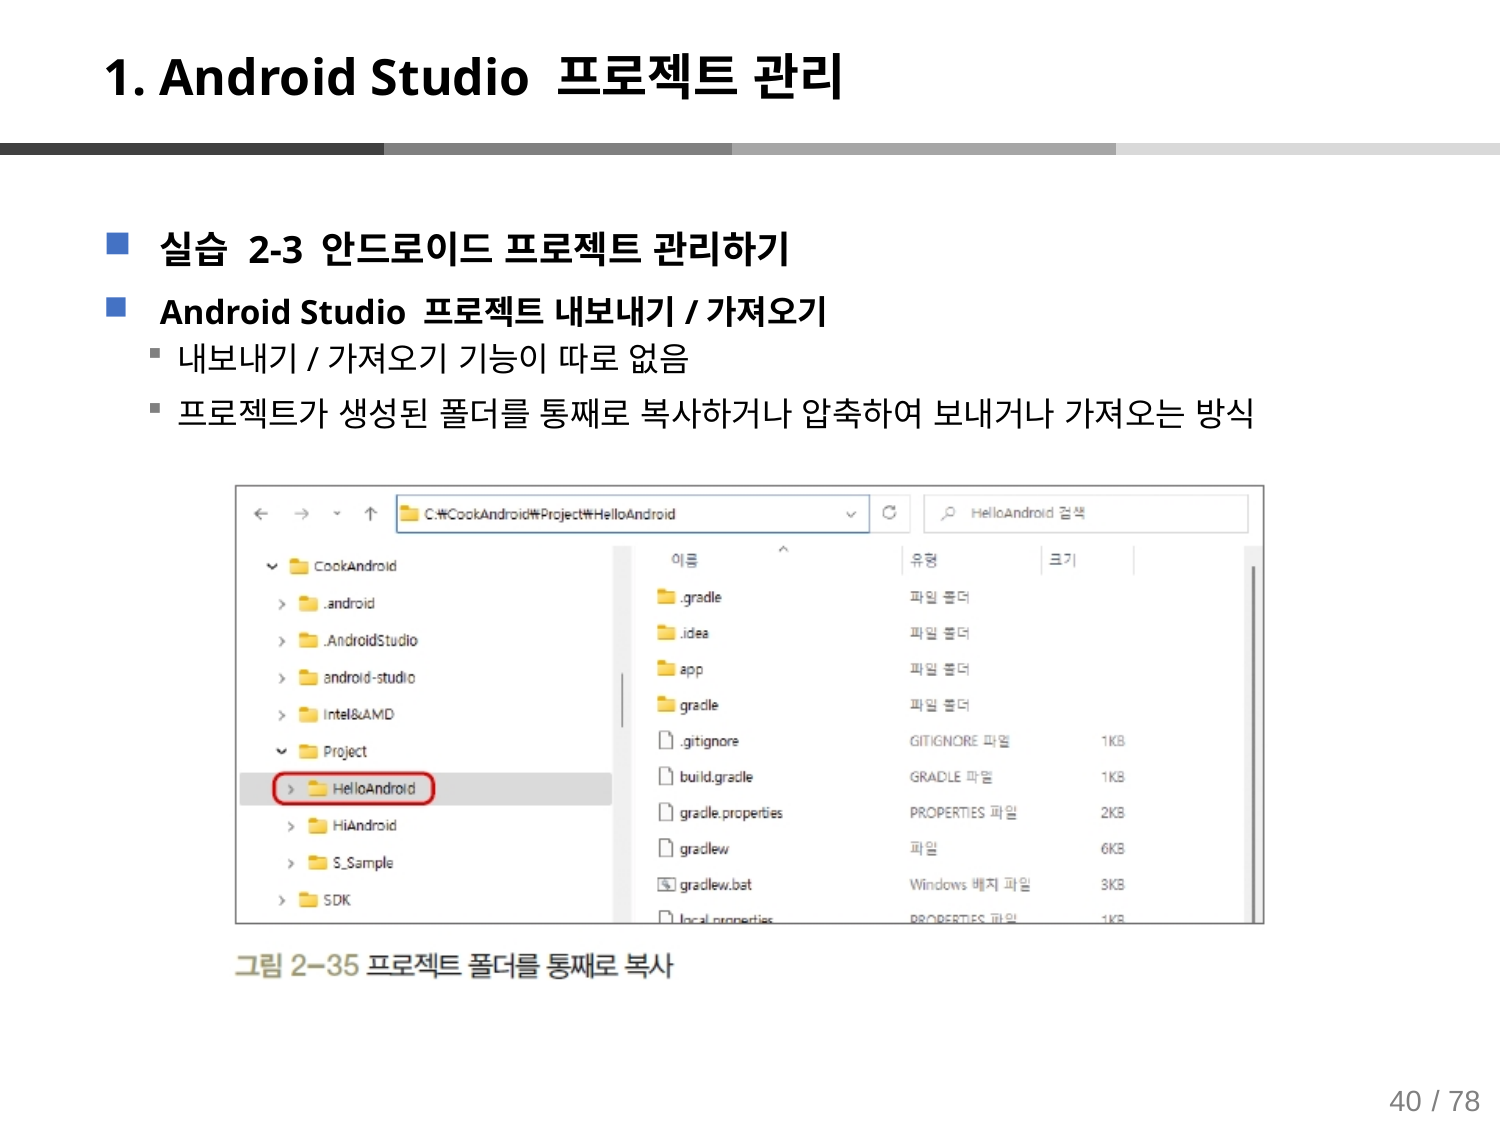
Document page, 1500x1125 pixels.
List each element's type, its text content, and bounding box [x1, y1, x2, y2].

picture [229, 478, 1271, 985]
title 1. Android Studio 프로젝트 관리 [88, 30, 1211, 121]
list 실습 2-3 안드로이드 프로젝트 관리하기 Android Studio 프로젝트 내보내기/가져오기 내보내기/가져오기 기능이 따로 없음 프로젝트가 생성된 폴더를 통째로 복사하거나 압축하여 보내거나 가져오는 방식 [88, 196, 1468, 1083]
